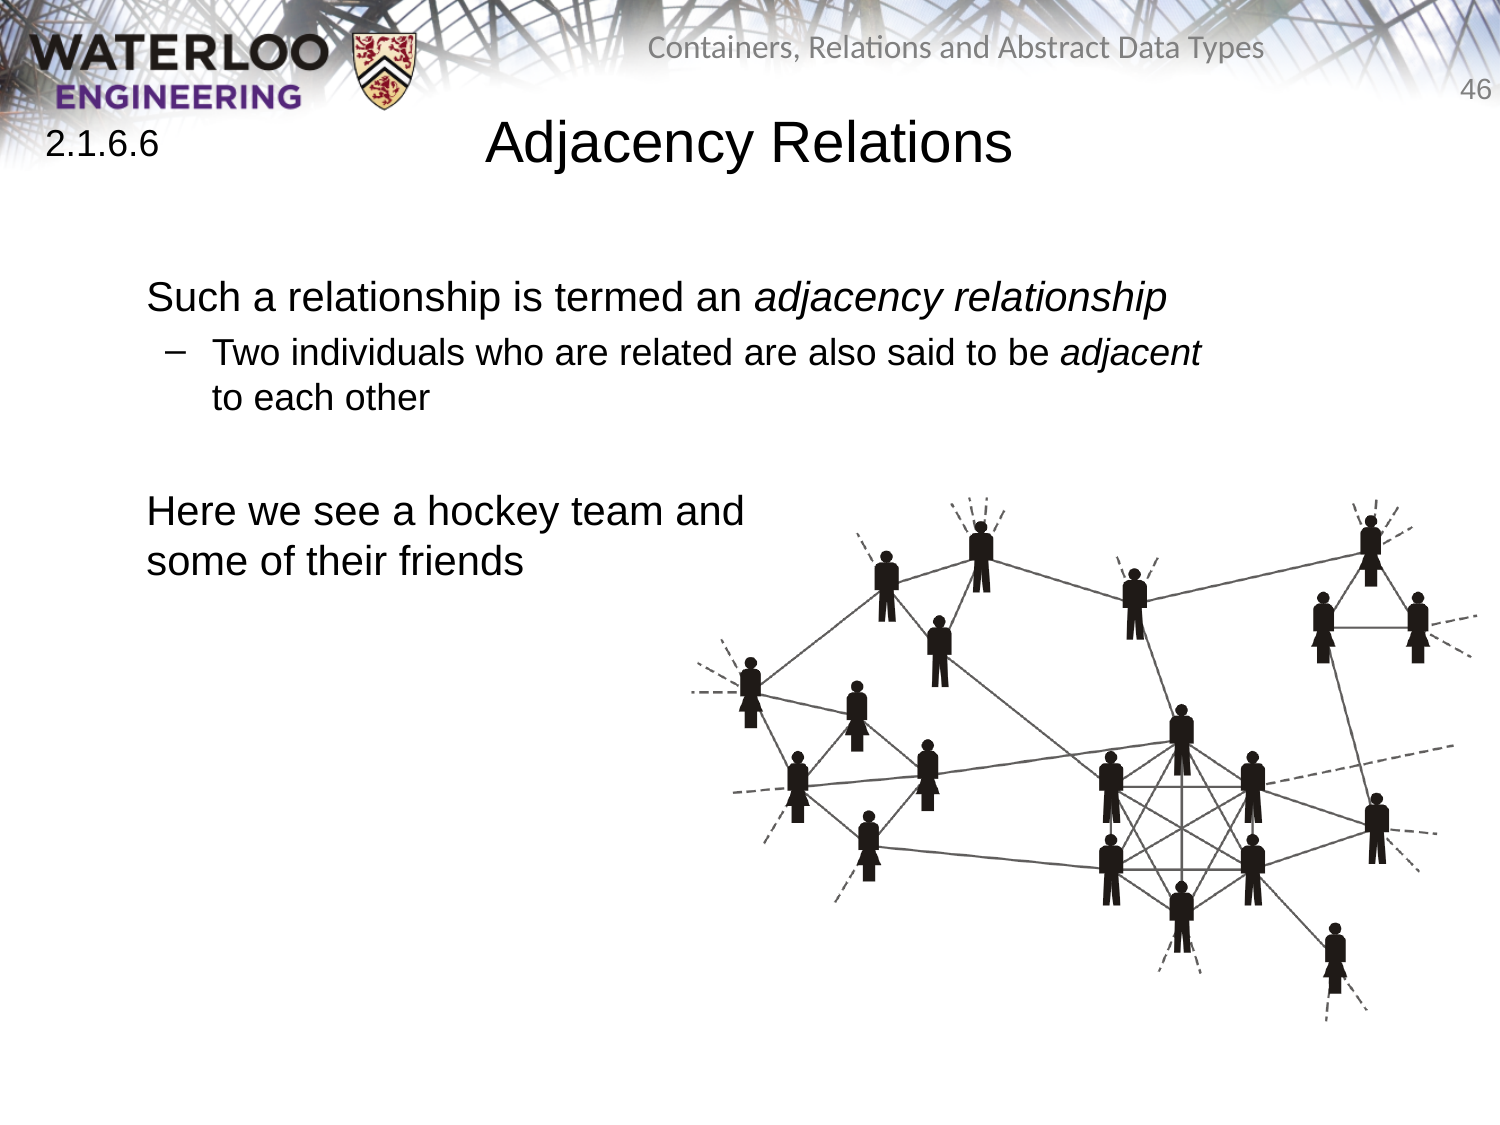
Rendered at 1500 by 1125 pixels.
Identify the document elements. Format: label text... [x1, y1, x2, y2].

text_box 2.1.6.6 [30, 111, 175, 172]
list Such a relationship is termed an adjacency relationship Two individuals who are related are also said to be adjacent to each other Here we see a hockey team and some of their friends [74, 262, 1426, 1006]
picture [0, 0, 1500, 1125]
title Adjacency Relations [74, 44, 1426, 233]
